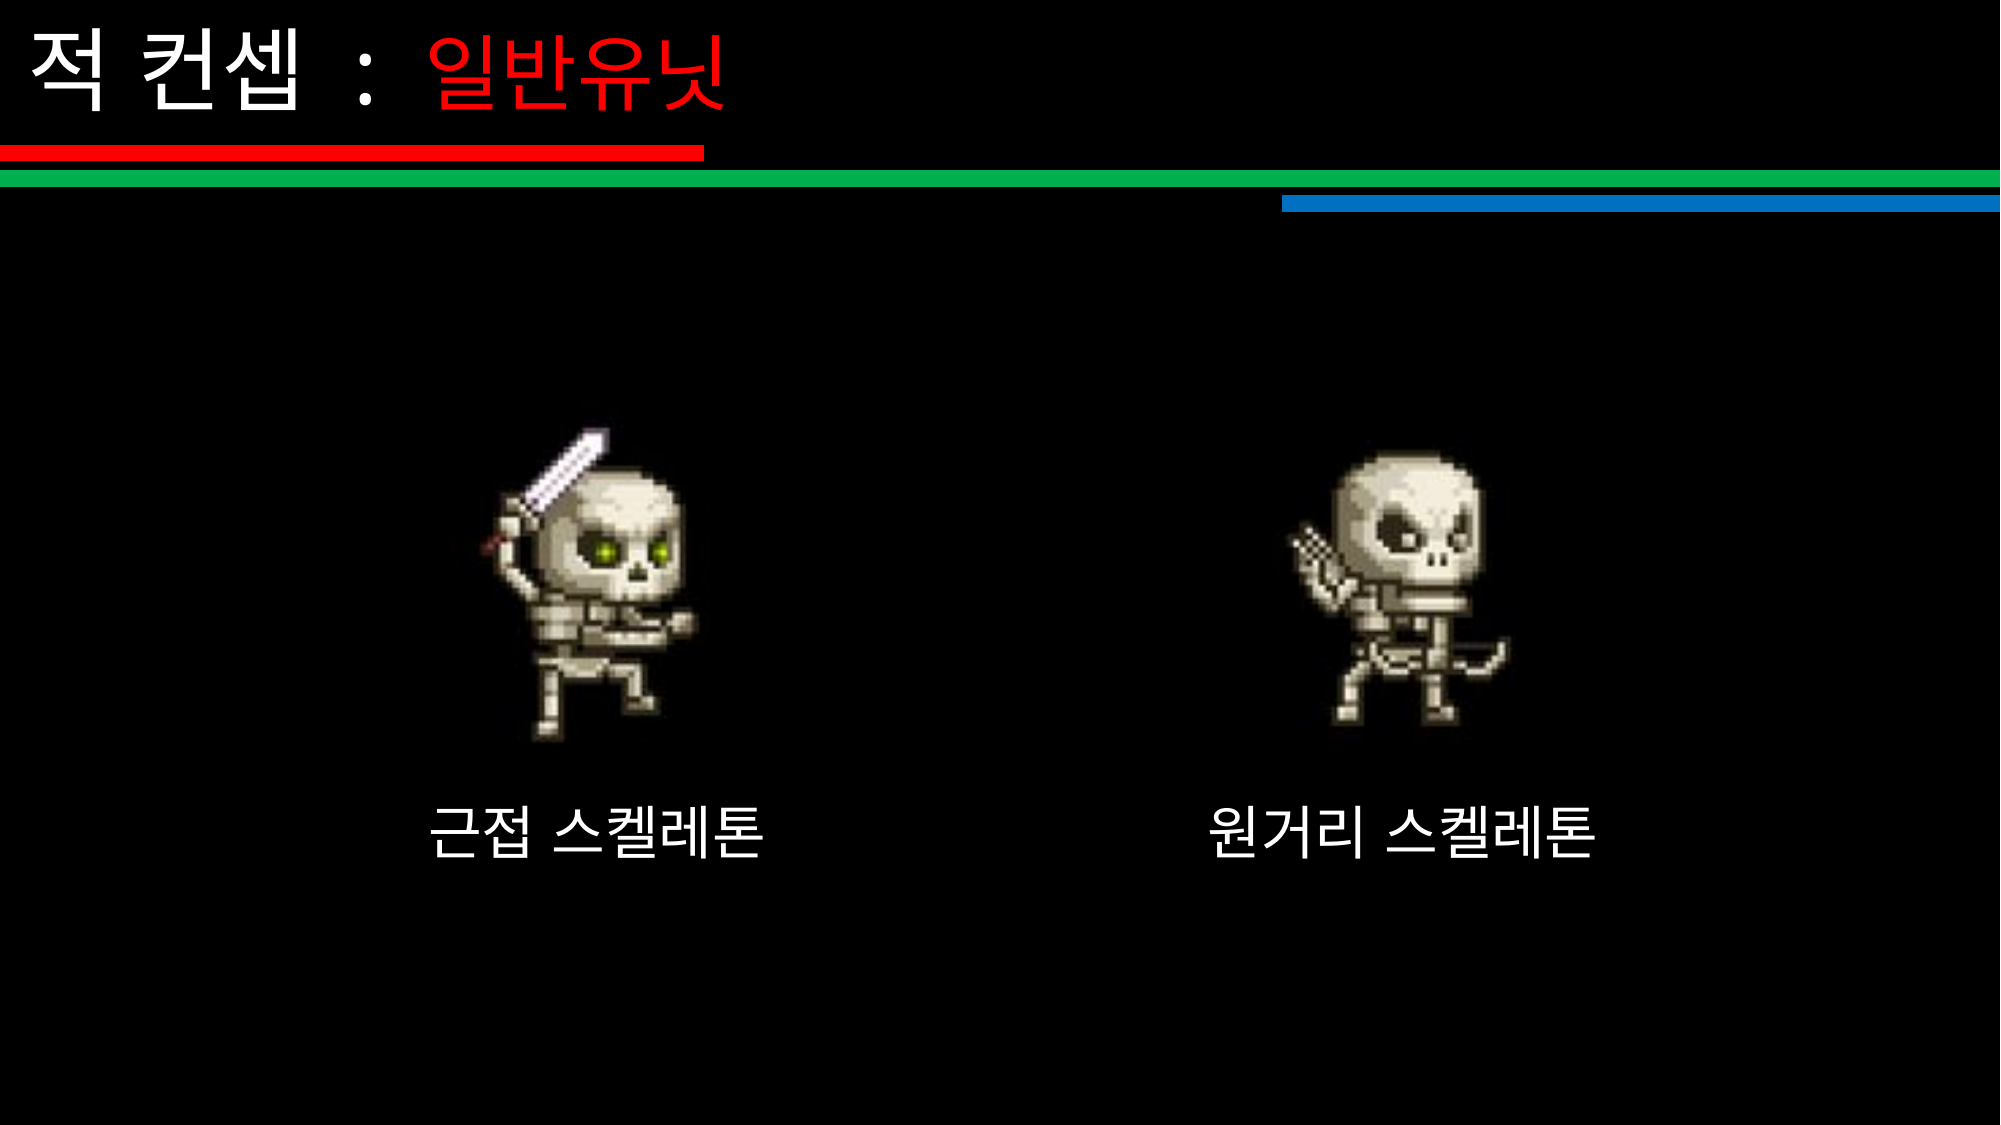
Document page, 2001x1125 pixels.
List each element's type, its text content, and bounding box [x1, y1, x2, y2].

text_box [0, 170, 2000, 187]
picture [277, 266, 917, 906]
text_box [1282, 195, 2000, 212]
title 적 컨셉 : 일반유닛 [11, 0, 1737, 170]
picture [1083, 266, 1723, 906]
text_box [0, 145, 704, 161]
